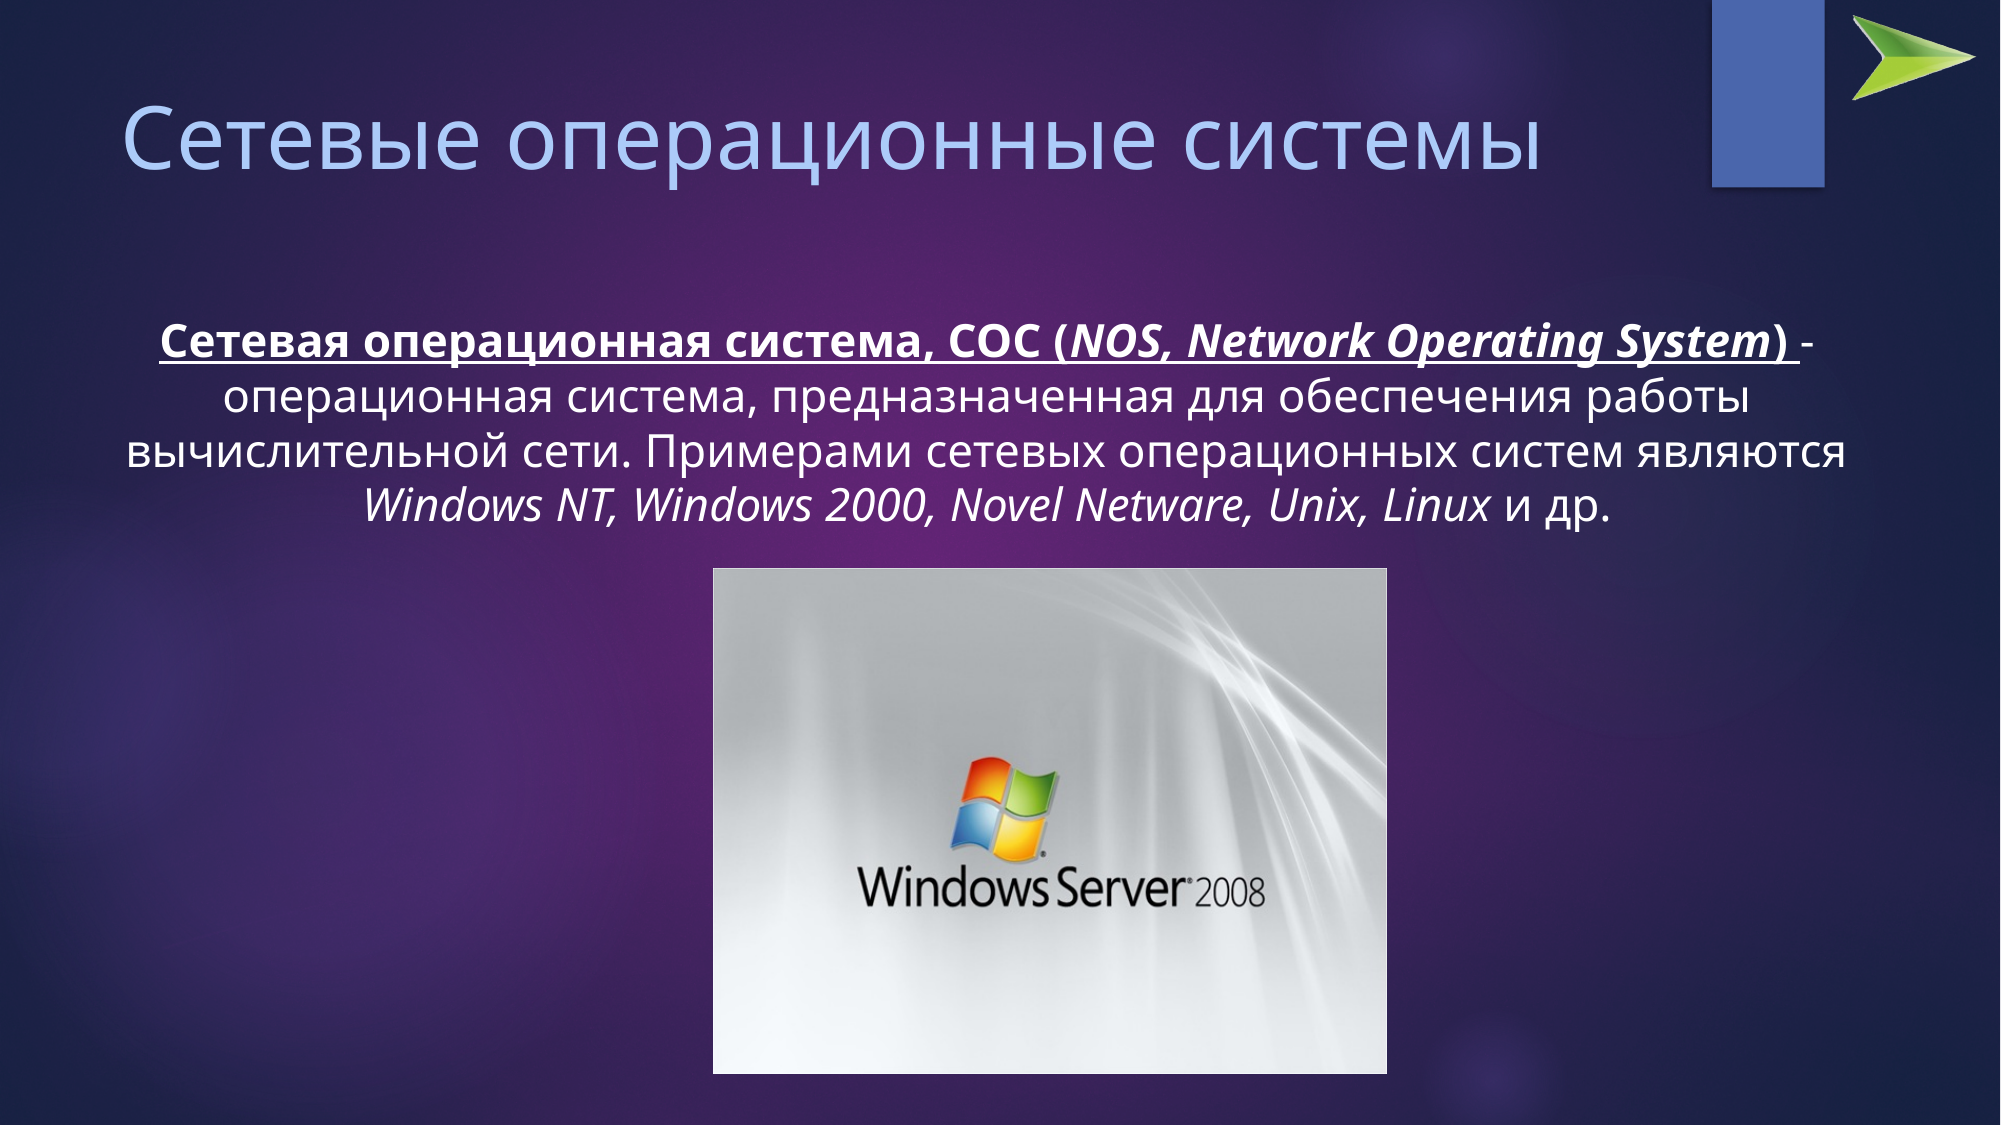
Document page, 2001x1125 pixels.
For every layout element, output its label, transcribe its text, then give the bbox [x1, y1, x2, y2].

title Сетевые операционные системы [106, 74, 1649, 304]
picture [0, 0, 2001, 1125]
list Сетевая операционная система, СОС (NOS, Network Operating System) - операционная система, предназначенная для обеспечения работы вычислительной сети. Примерами сетевых операционных систем являются Windows NT, Windows 2000, Novel Netware, Unix, Linux и др. [0, 304, 1899, 993]
